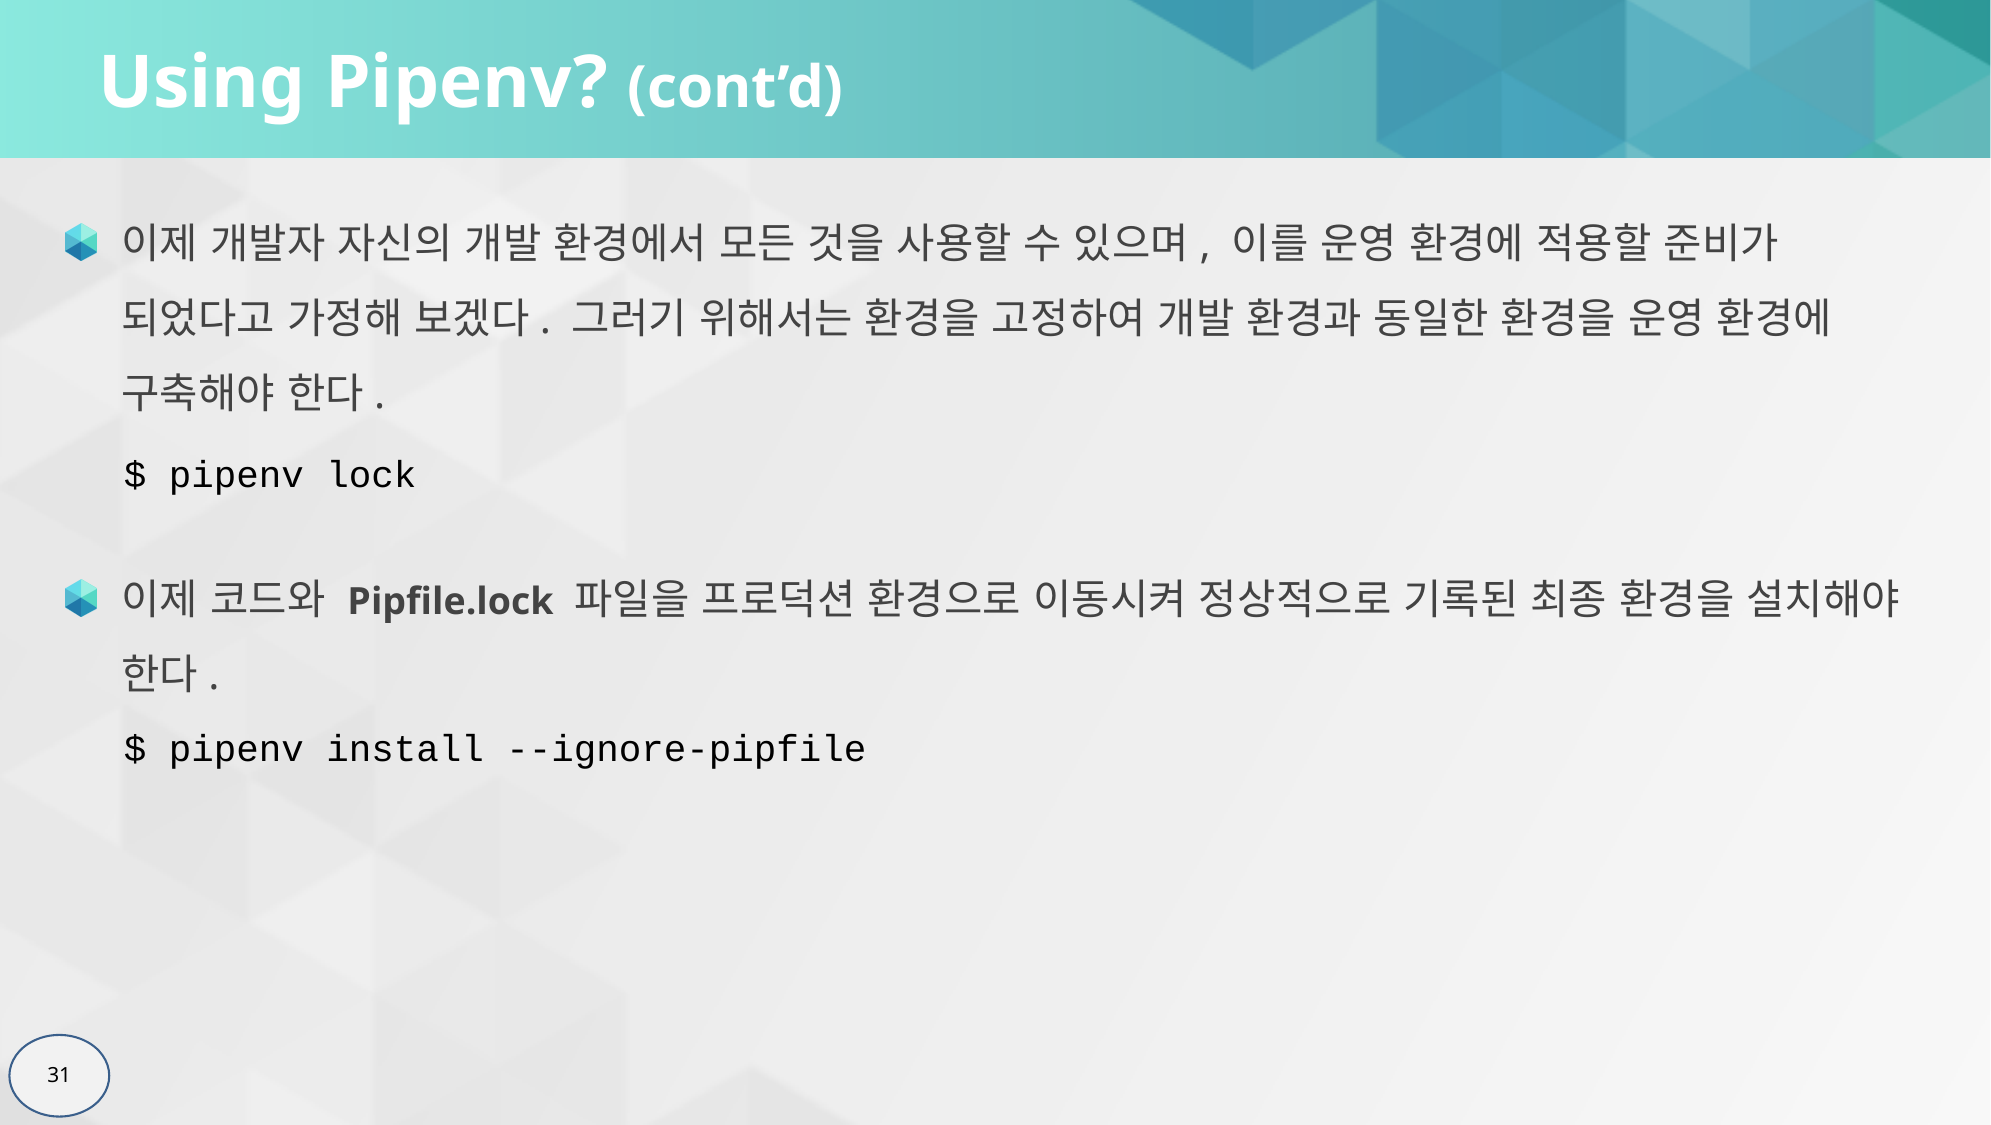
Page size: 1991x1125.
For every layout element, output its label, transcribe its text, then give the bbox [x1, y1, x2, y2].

title Using Pipenv? (cont’d) [83, 0, 1681, 158]
picture [0, 0, 1991, 1125]
text_box 이제 개발자 자신의 개발 환경에서 모든 것을 사용할 수 있으며, 이를 운영 환경에 적용할 준비가 되었다고 가정해 보겠다. 그러기 위해서는 환경을 고정하여 개발 환경과 동일한 환경을 운영 환경에 구축해야 한다. [50, 184, 1929, 422]
text_box 이제 코드와 Pipfile.lock 파일을 프로덕션 환경으로 이동시켜 정상적으로 기록된 최종 환경을 설치해야 한다. [50, 540, 1929, 717]
text_box $ pipenv install --ignore-pipfile [109, 716, 1763, 777]
text_box $ pipenv lock [109, 442, 1763, 503]
